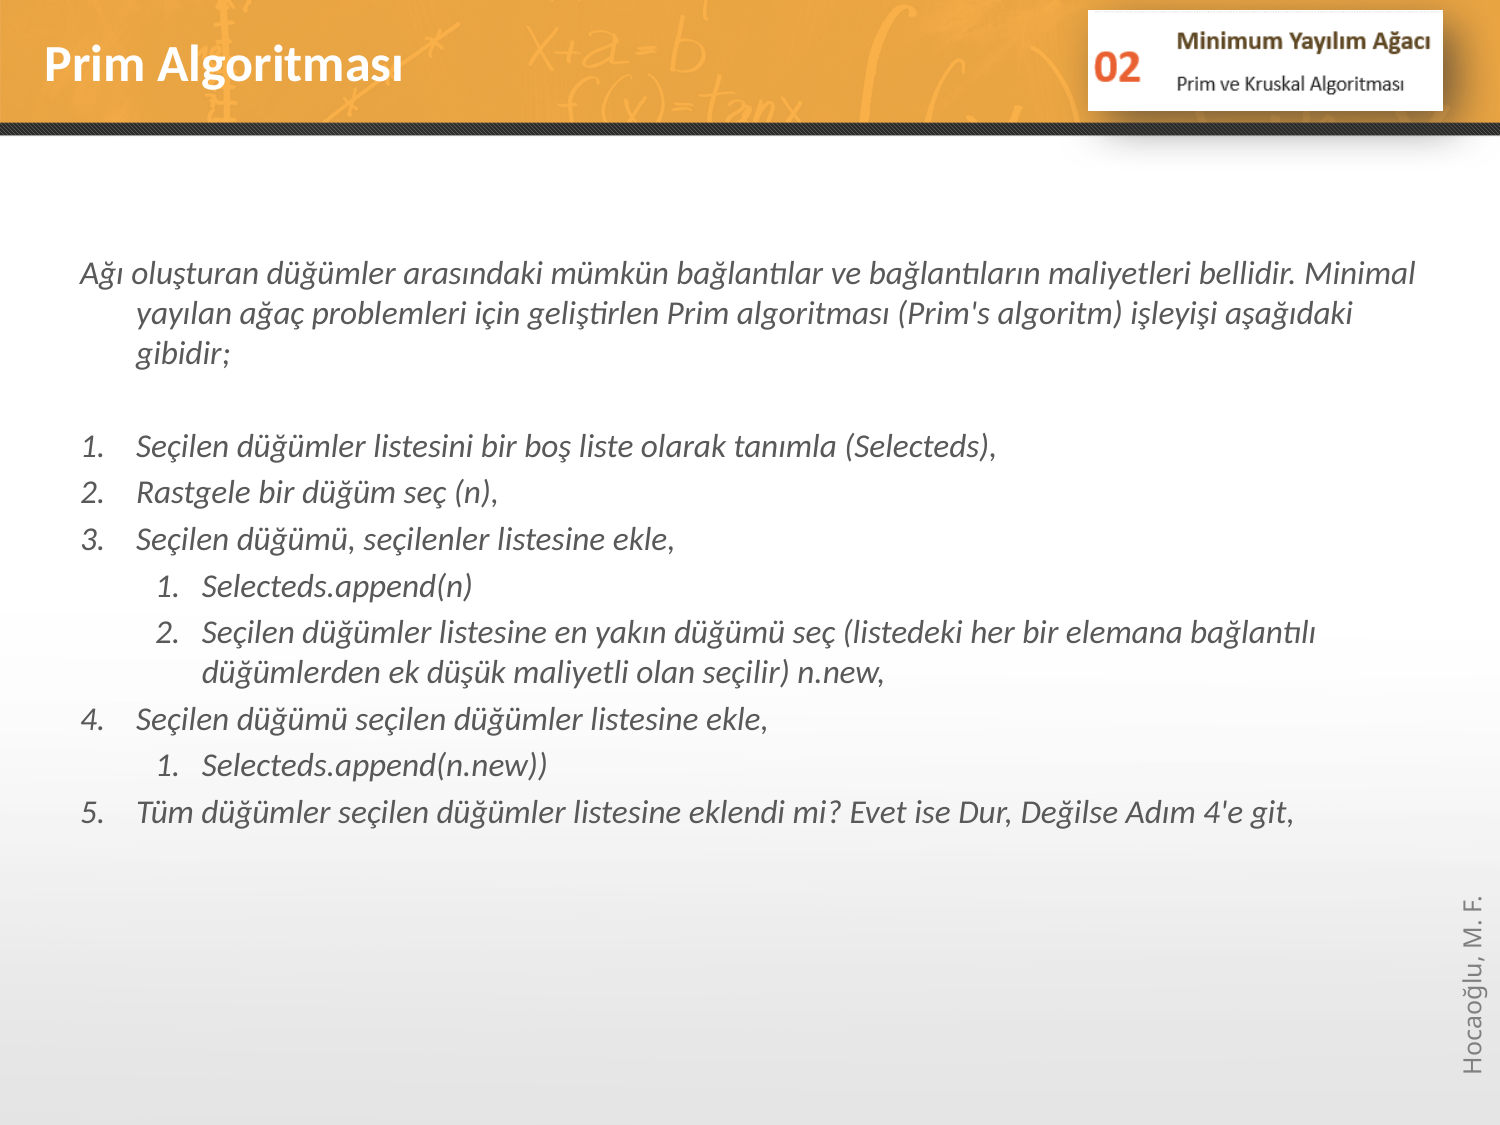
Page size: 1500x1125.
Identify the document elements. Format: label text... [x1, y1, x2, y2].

table_cell [1079, 1, 1287, 126]
picture [0, 0, 1500, 1125]
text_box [1101, 117, 1119, 126]
list Ağı oluşturan düğümler arasındaki mümkün bağlantılar ve bağlantıların maliyetleri bellidir. Minimal yayılan ağaç problemleri için geliştirlen Prim algoritması (Prim's algoritm) işleyişi aşağıdaki gibidir; Seçilen düğümler listesini bir boş liste olarak tanımla (Selecteds), Rastgele bir düğüm seç (n), Seçilen düğümü, seçilenler listesine ekle, Selecteds.append(n) Seçilen düğümler listesine en yakın düğümü seç (listedeki her bir elemana bağlantılı düğümlerden ek düşük maliyetli olan seçilir) n.new, Seçilen düğümü seçilen düğümler listesine ekle, Selecteds.append(n.new)) Tüm düğümler seçilen düğümler listesine eklendi mi? Evet ise Dur, Değilse Adım 4'e git, [64, 243, 1444, 1045]
title Prim Algoritması [29, 0, 1099, 126]
